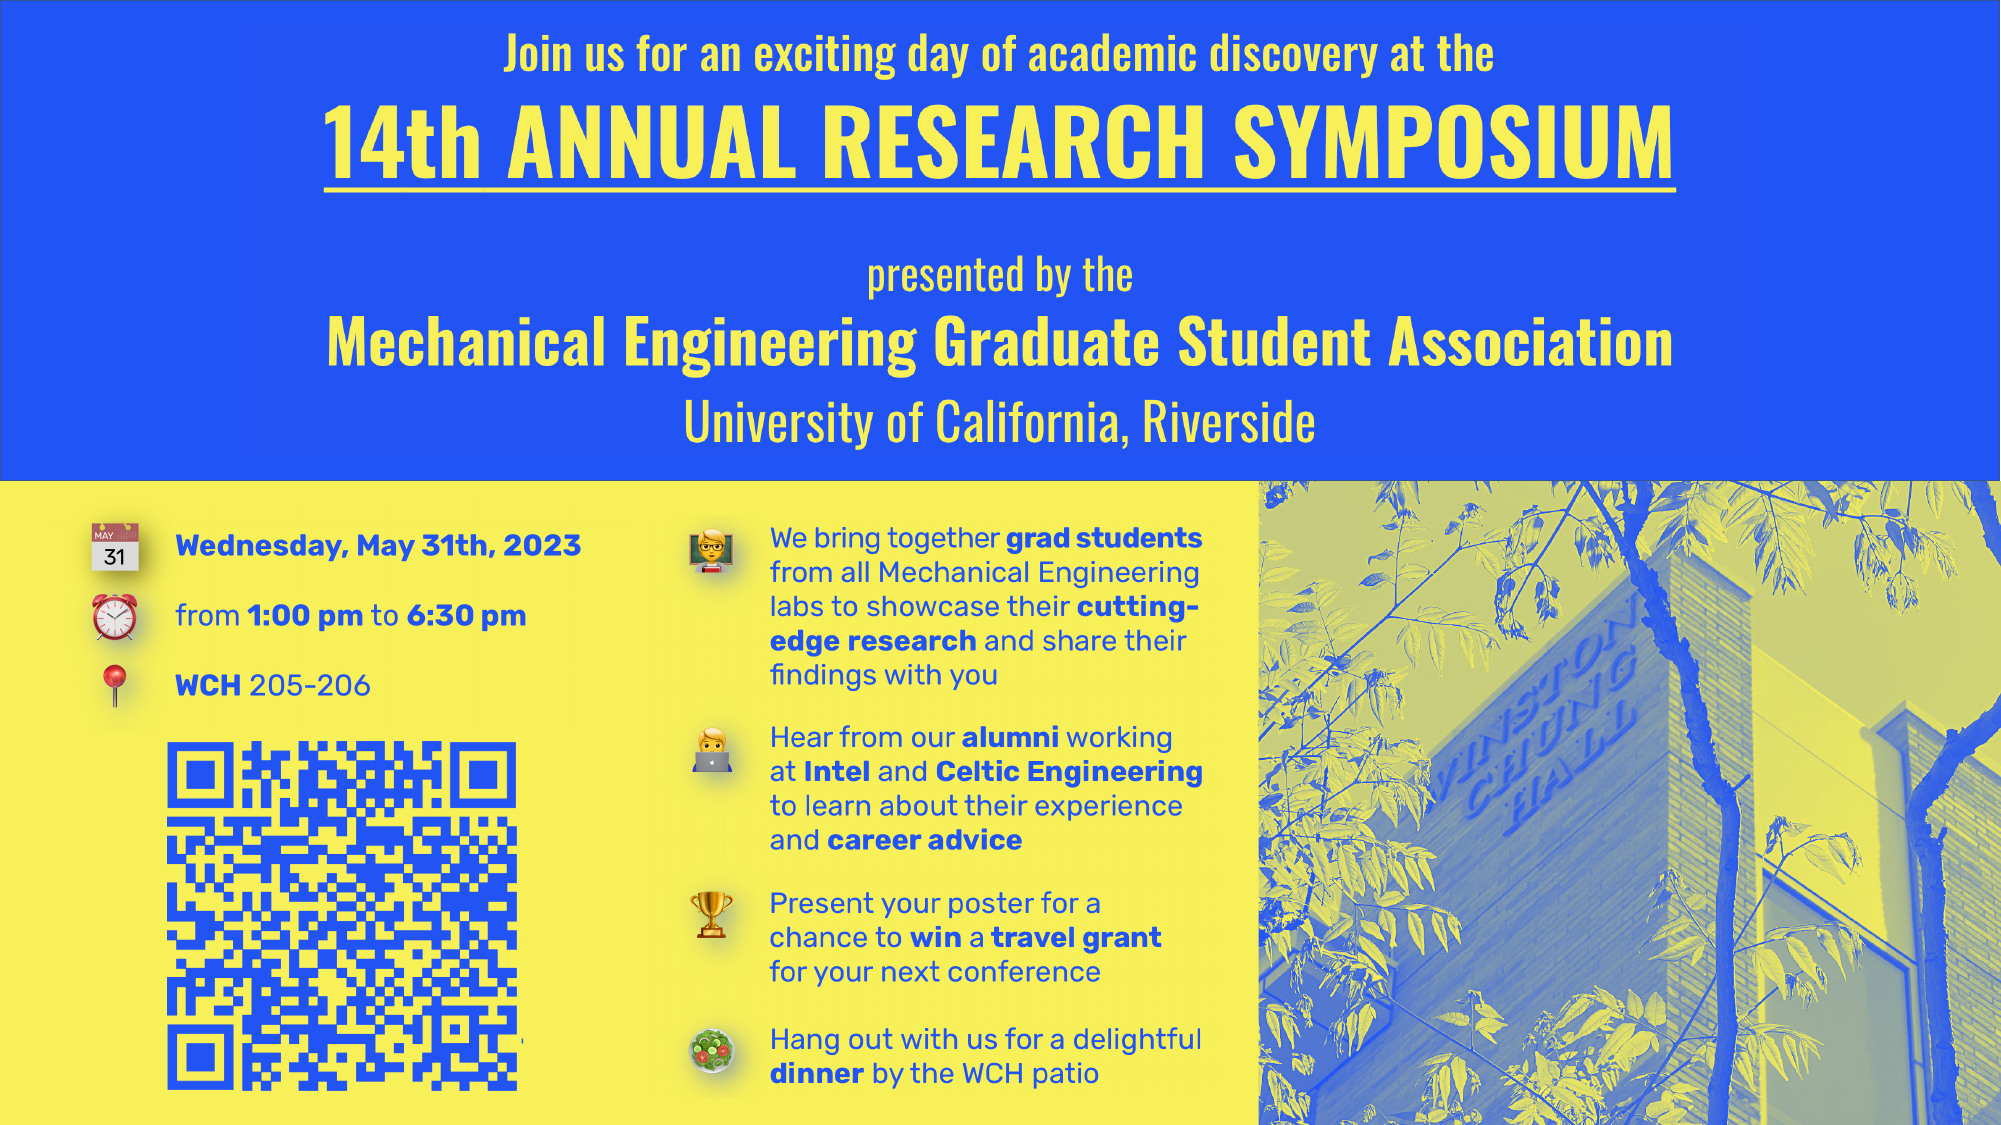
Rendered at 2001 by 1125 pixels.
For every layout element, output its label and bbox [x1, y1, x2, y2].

text_box [0, 480, 1258, 1125]
picture [650, 515, 1223, 1099]
picture [46, 499, 637, 730]
text_box [0, 0, 2000, 480]
picture [241, 22, 1759, 459]
picture [159, 735, 524, 1103]
picture [1258, 480, 2001, 1125]
